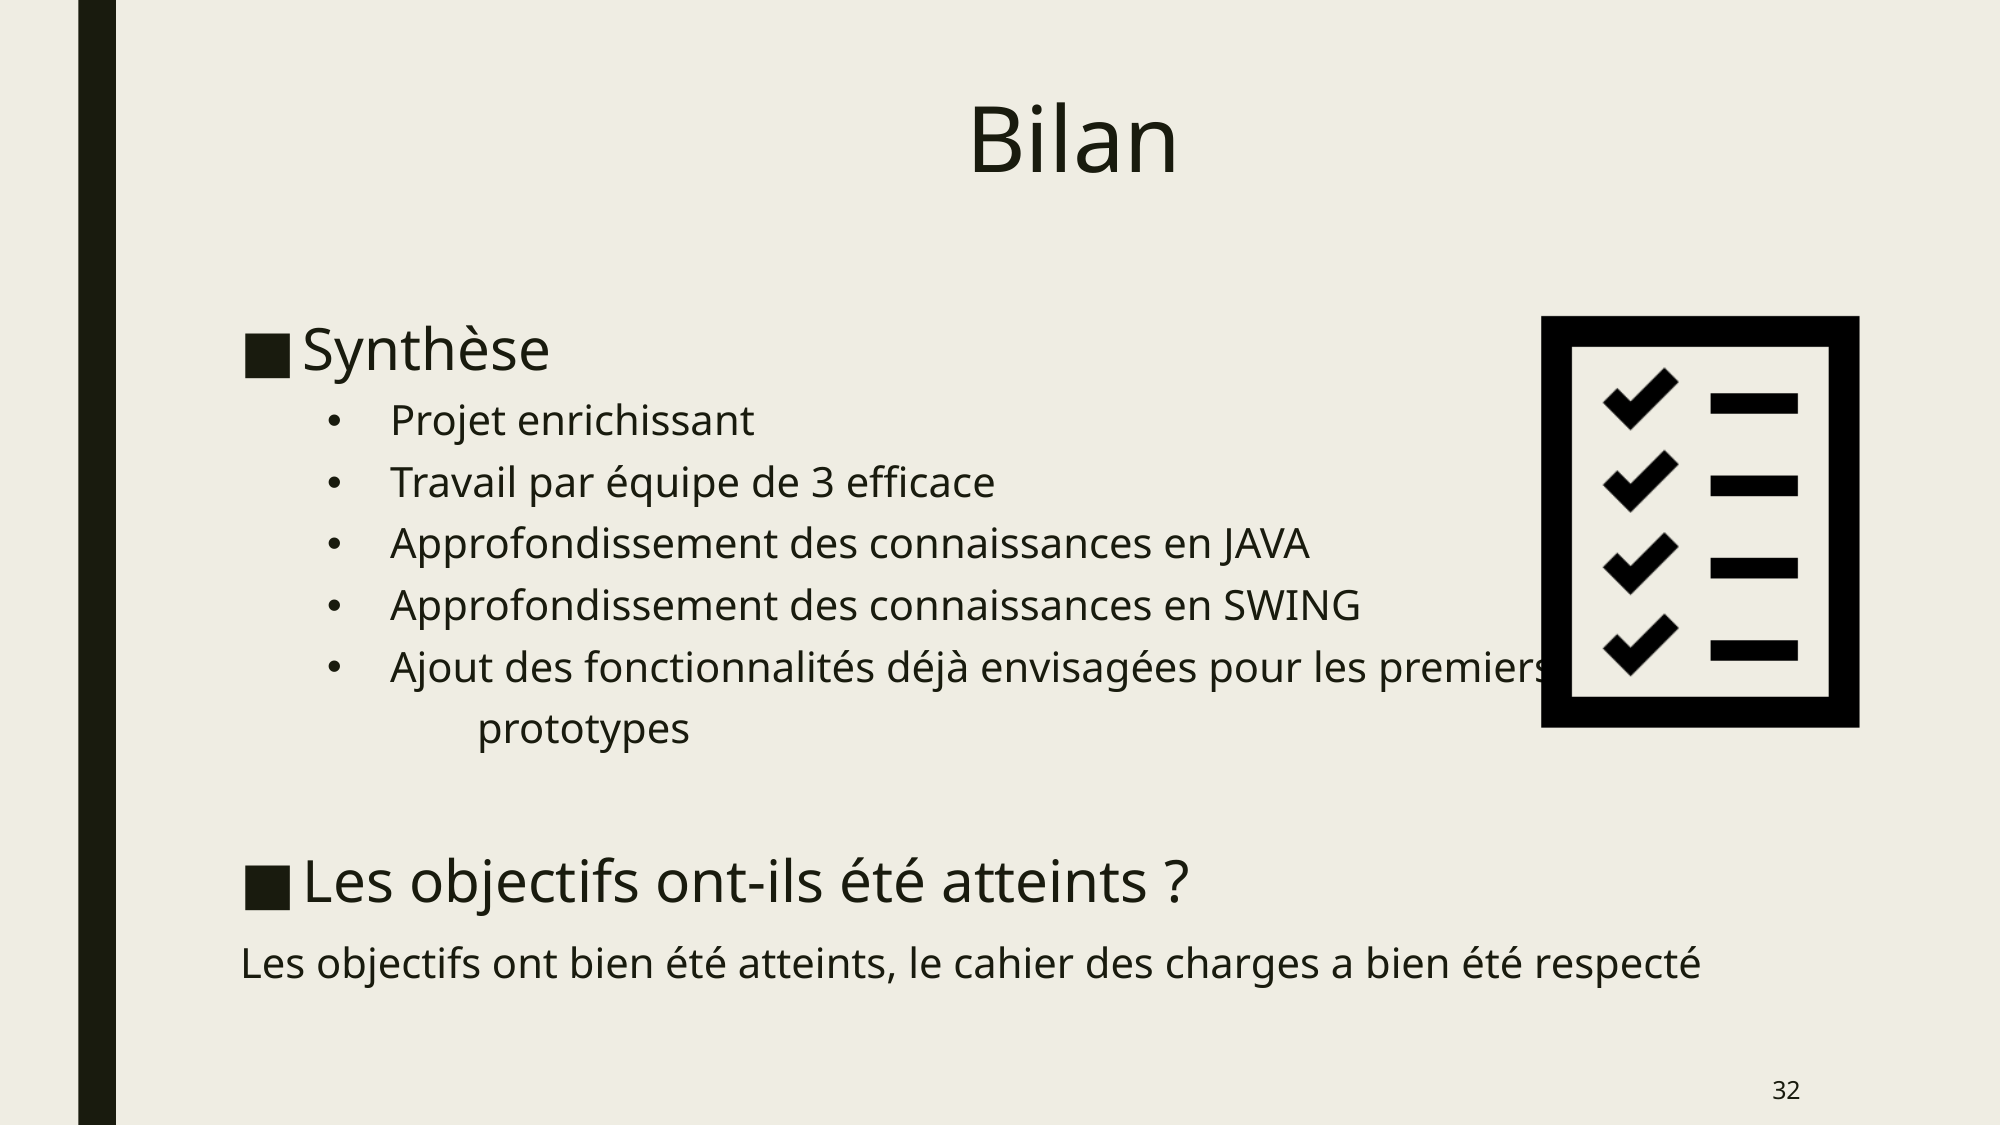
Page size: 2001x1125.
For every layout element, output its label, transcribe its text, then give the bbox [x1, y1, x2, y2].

title Bilan [298, 86, 1874, 310]
list Synthèse Projet enrichissant Travail par équipe de 3 efficace Approfondissement des connaissances en JAVA Approfondissement des connaissances en SWING Ajout des fonctionnalités déjà envisagées pour les premiers prototypes Les objectifs ont-ils été atteints ? Les objectifs ont bien été atteints, le cahier des charges a bien été respecté [225, 310, 1800, 1125]
slide_number 32 [1553, 1058, 1816, 1125]
picture [1454, 275, 1947, 769]
